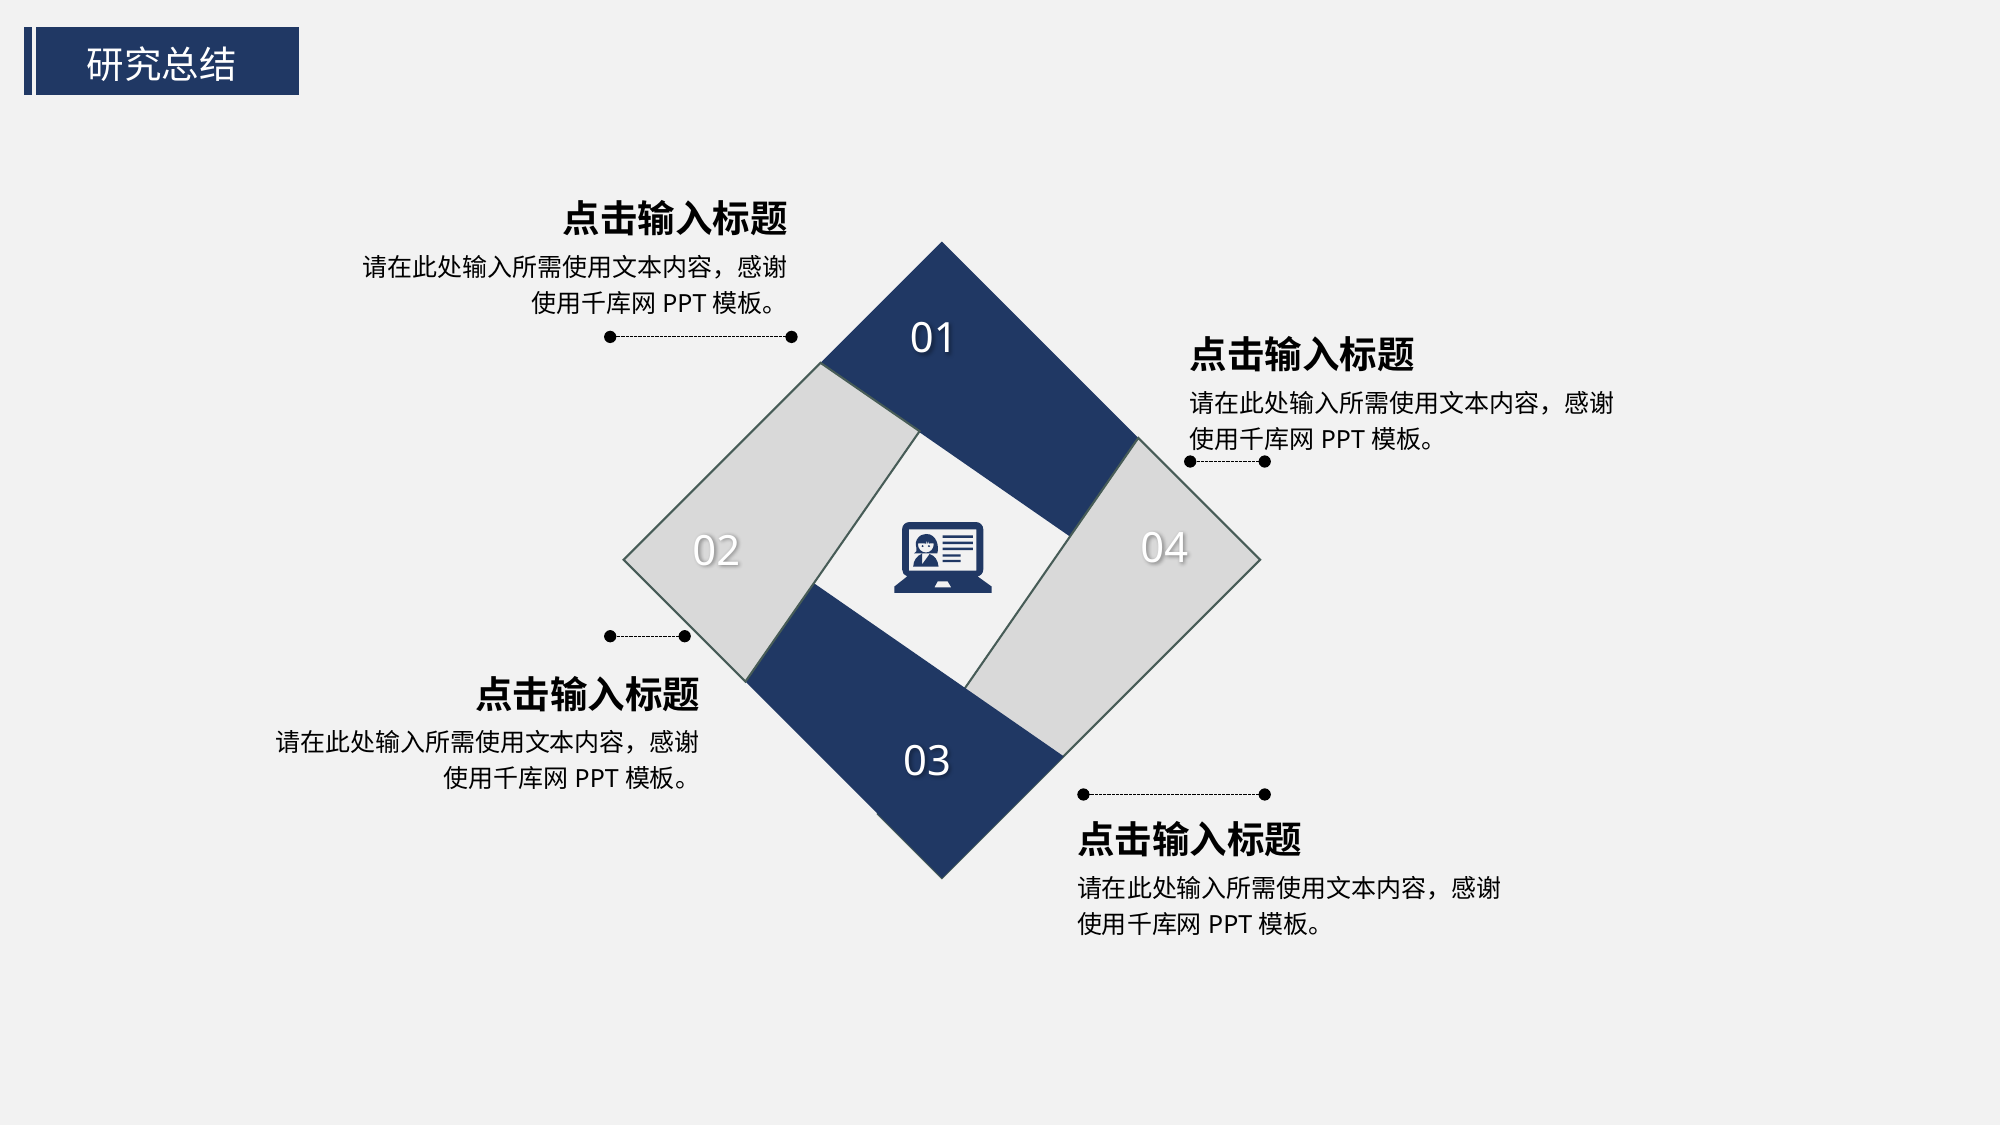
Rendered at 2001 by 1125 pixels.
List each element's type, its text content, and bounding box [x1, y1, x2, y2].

text_box 点击输入标题 请在此处输入所需使用文本内容，感谢使用千库网PPT模板。 [352, 186, 788, 317]
text_box 点击输入标题 请在此处输入所需使用文本内容，感谢使用千库网PPT模板。 [1077, 807, 1513, 939]
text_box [610, 303, 1265, 795]
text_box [25, 27, 299, 95]
text_box 点击输入标题 请在此处输入所需使用文本内容，感谢使用千库网PPT模板。 [1265, 322, 1626, 454]
text_box 点击输入标题 请在此处输入所需使用文本内容，感谢使用千库网PPT模板。 [264, 661, 610, 793]
